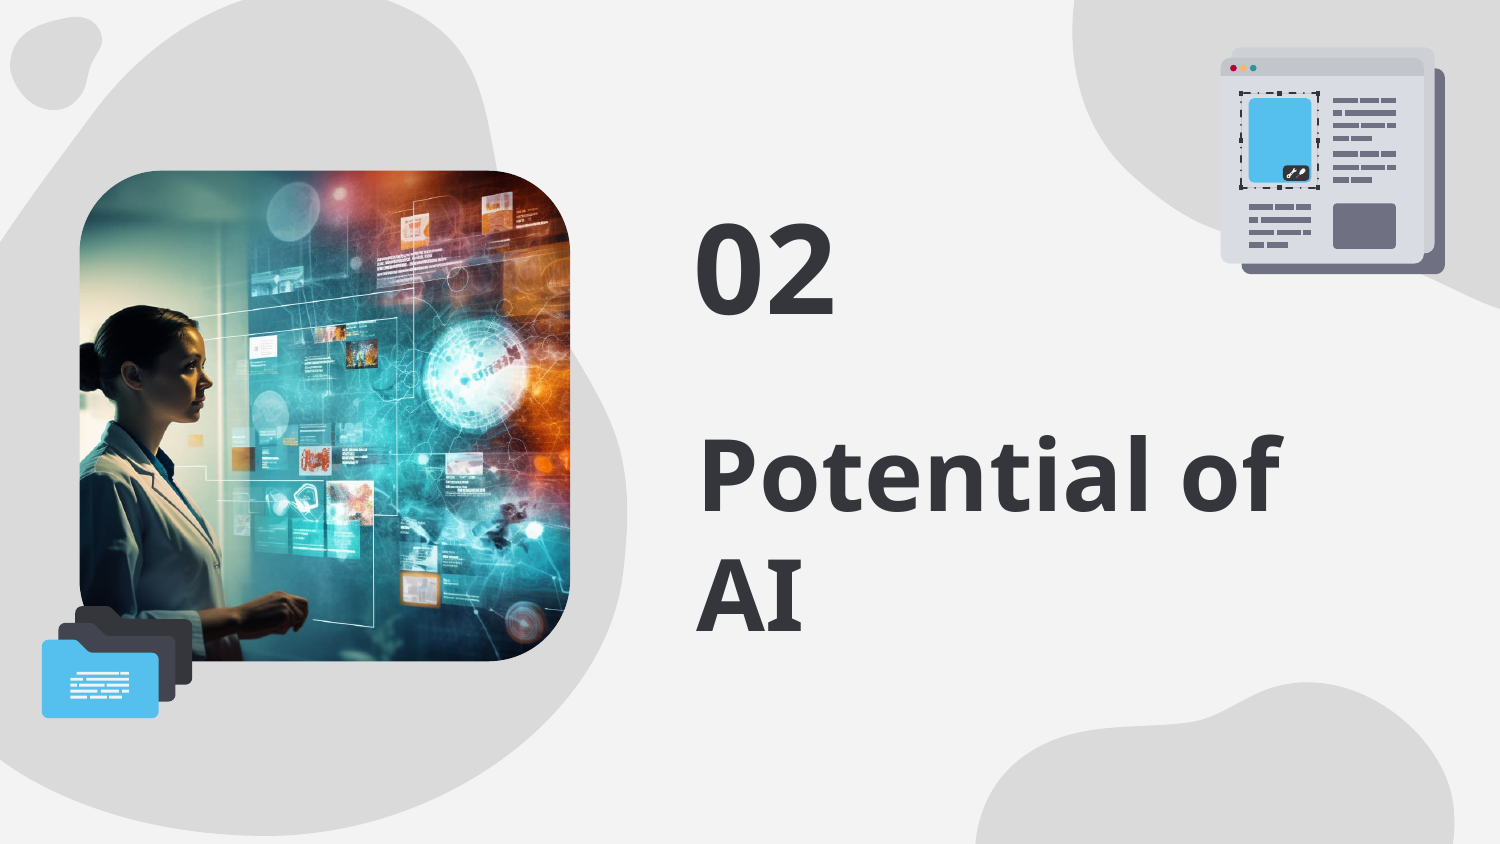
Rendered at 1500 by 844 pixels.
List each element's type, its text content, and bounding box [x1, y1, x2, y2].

text_box [0, 0, 628, 836]
title 02 [663, 216, 867, 355]
picture [79, 170, 571, 662]
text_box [41, 605, 193, 719]
title Potential of AI [681, 396, 1401, 634]
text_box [1220, 47, 1446, 275]
